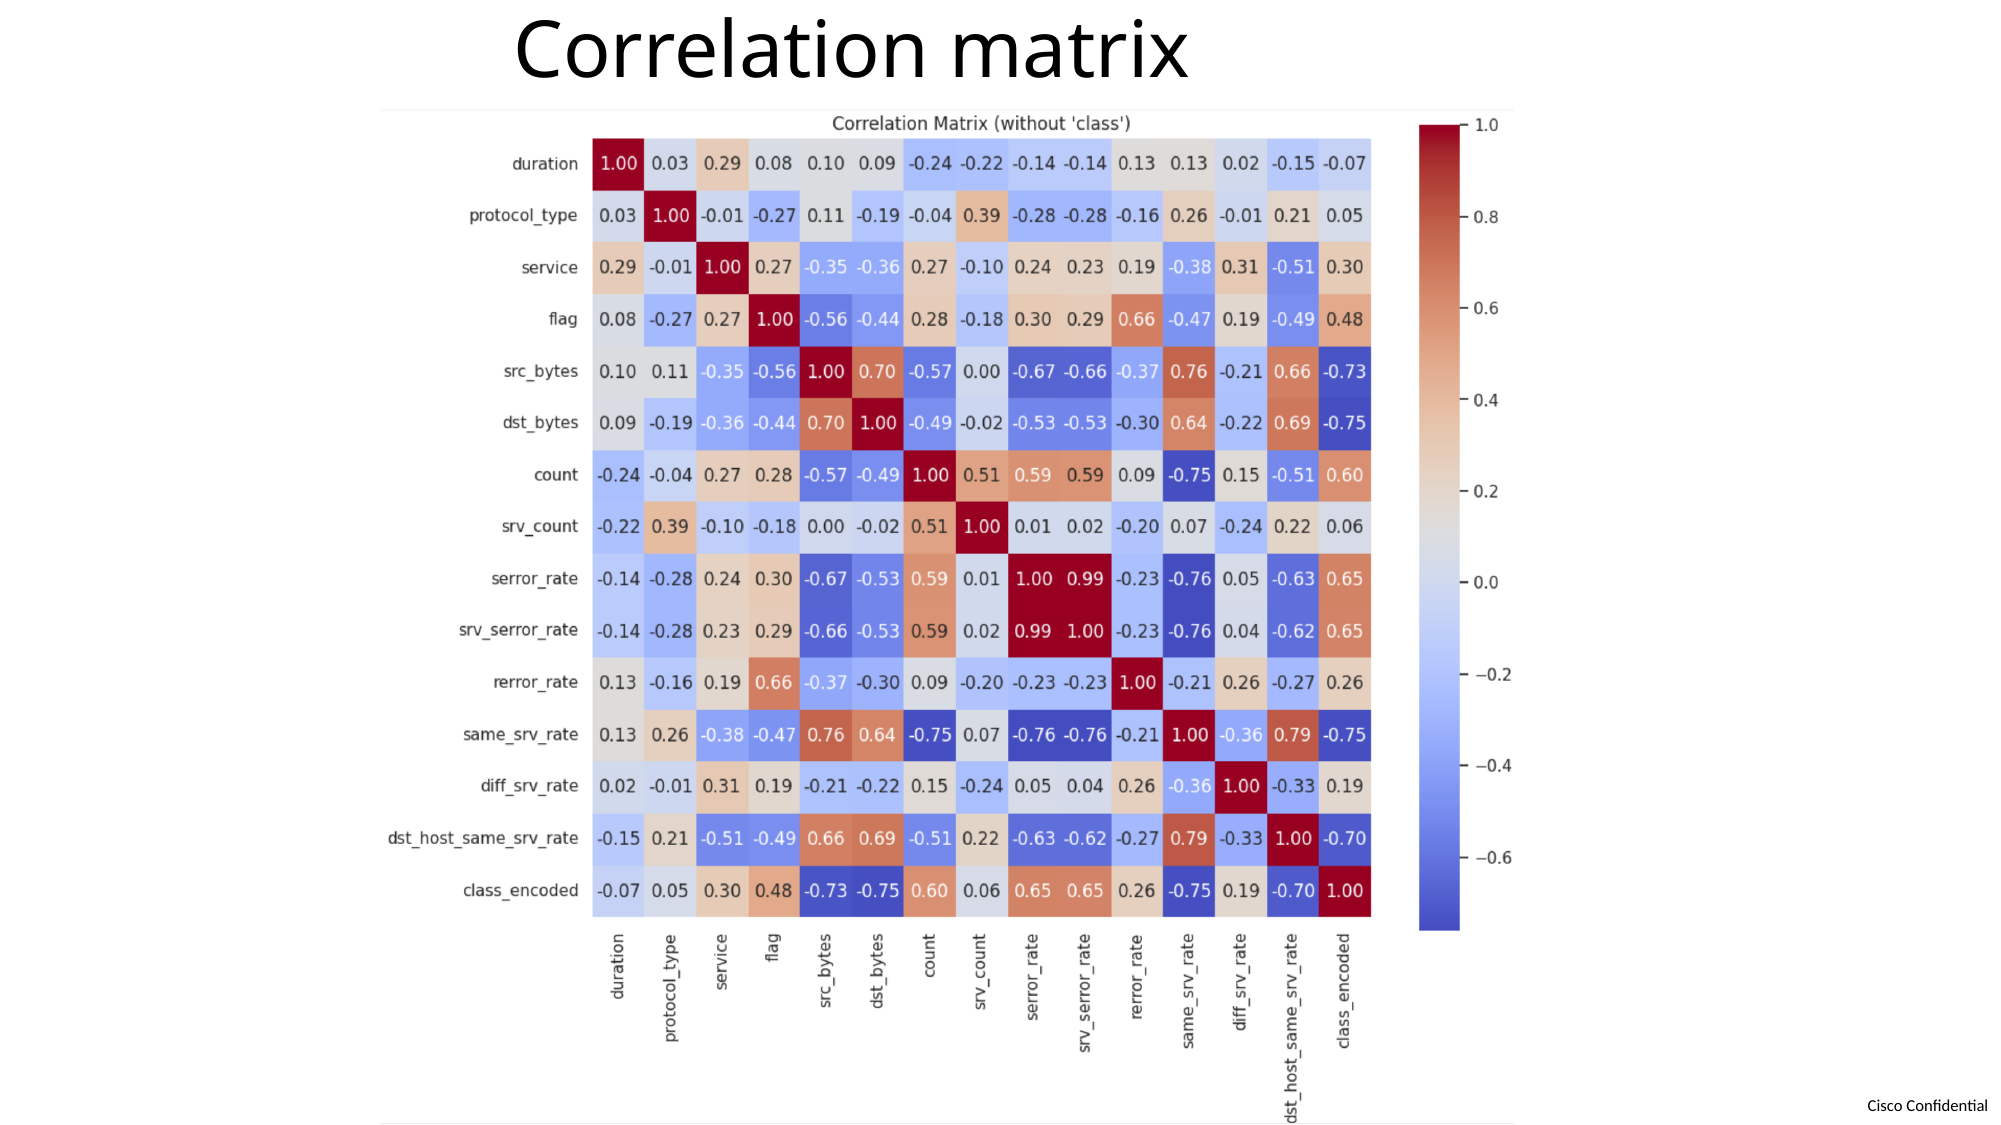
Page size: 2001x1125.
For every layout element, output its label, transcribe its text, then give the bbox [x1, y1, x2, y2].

title Correlation matrix [0, 1, 1725, 129]
picture [381, 109, 1514, 1124]
